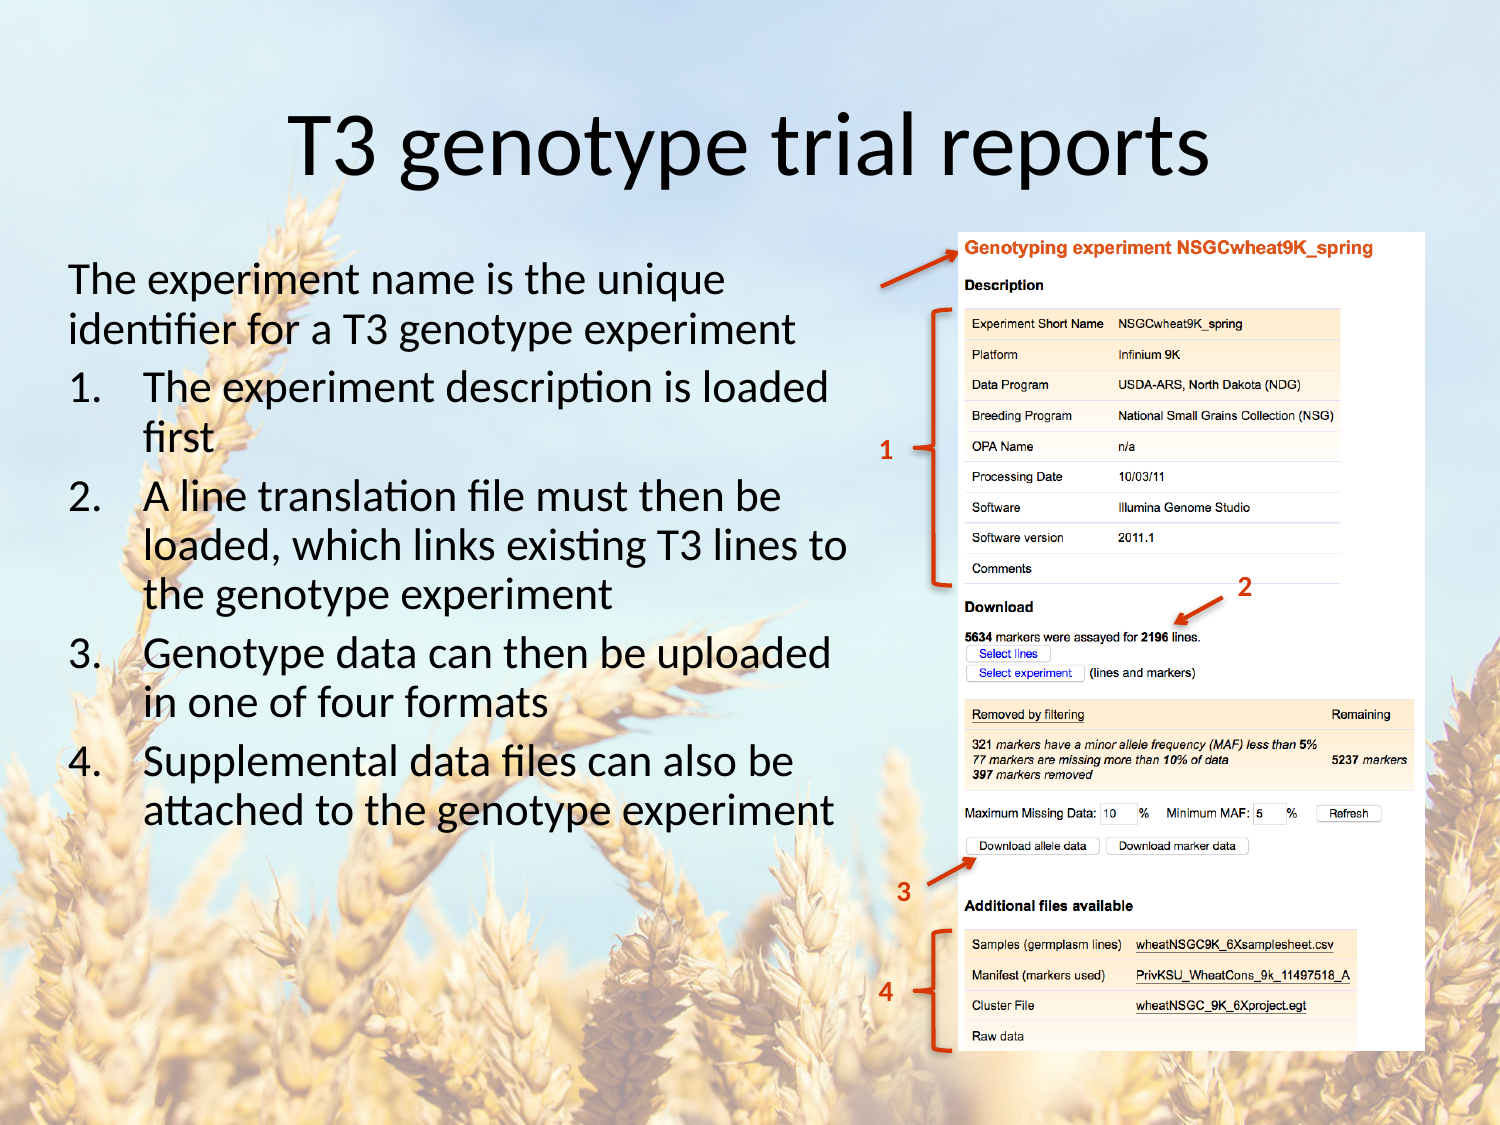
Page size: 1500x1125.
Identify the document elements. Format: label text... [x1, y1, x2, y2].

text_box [880, 250, 953, 287]
text_box [912, 928, 953, 1053]
text_box 1 [863, 423, 907, 473]
picture [958, 232, 1426, 1051]
title T3 genotype trial reports [75, 45, 1425, 233]
text_box 4 [863, 964, 907, 1015]
list The experiment name is the unique identifier for a T3 genotype experiment The experiment description is loaded first A line translation file must then be loaded, which links existing T3 lines to the genotype experiment Genotype data can then be uploaded in one of four formats Supplemental data files can also be attached to the genotype experiment [52, 247, 864, 968]
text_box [1173, 597, 1223, 625]
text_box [927, 857, 977, 885]
text_box [912, 307, 953, 588]
text_box 3 [881, 864, 925, 915]
